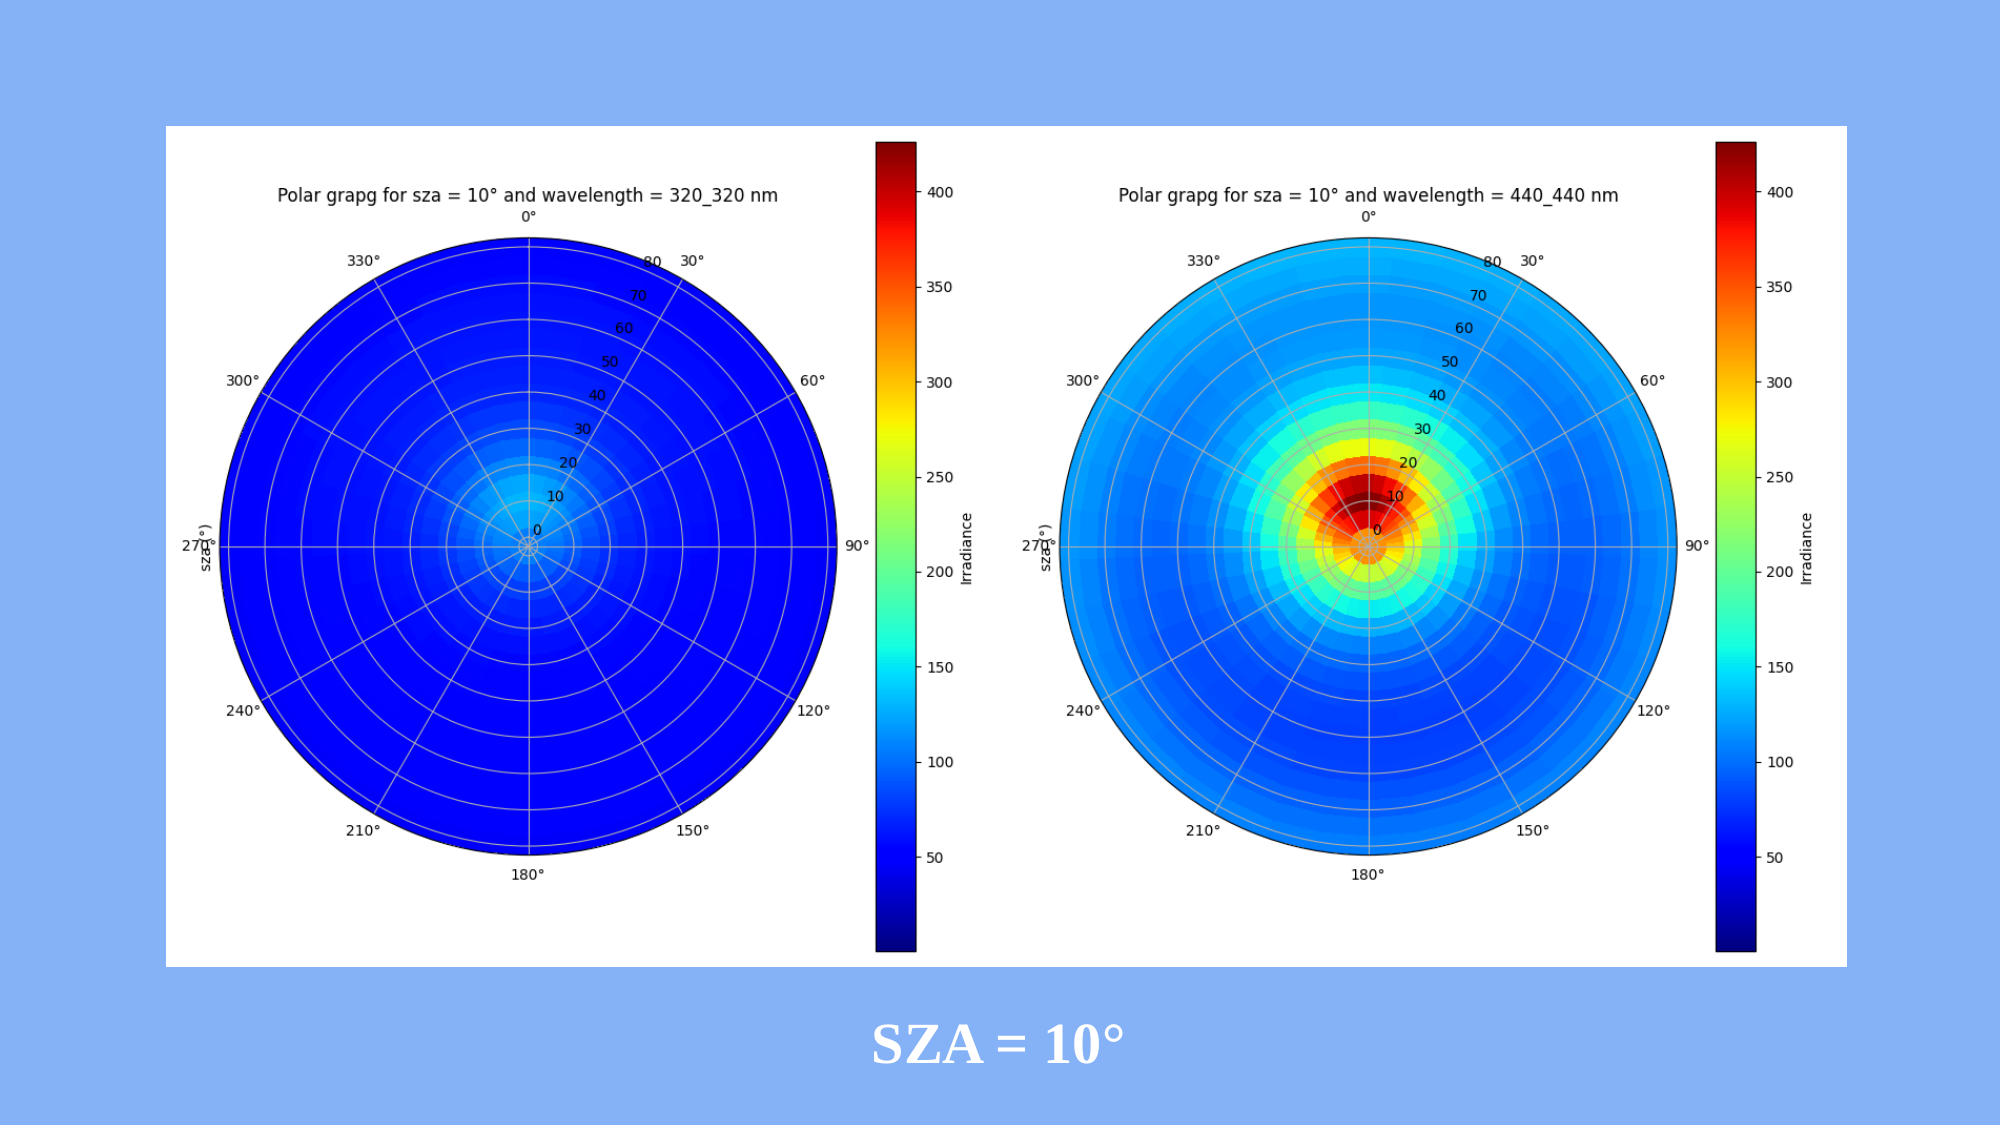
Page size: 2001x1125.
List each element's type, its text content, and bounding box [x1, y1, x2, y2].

picture [165, 126, 1847, 967]
text_box SZA = 10° [856, 998, 1156, 1083]
